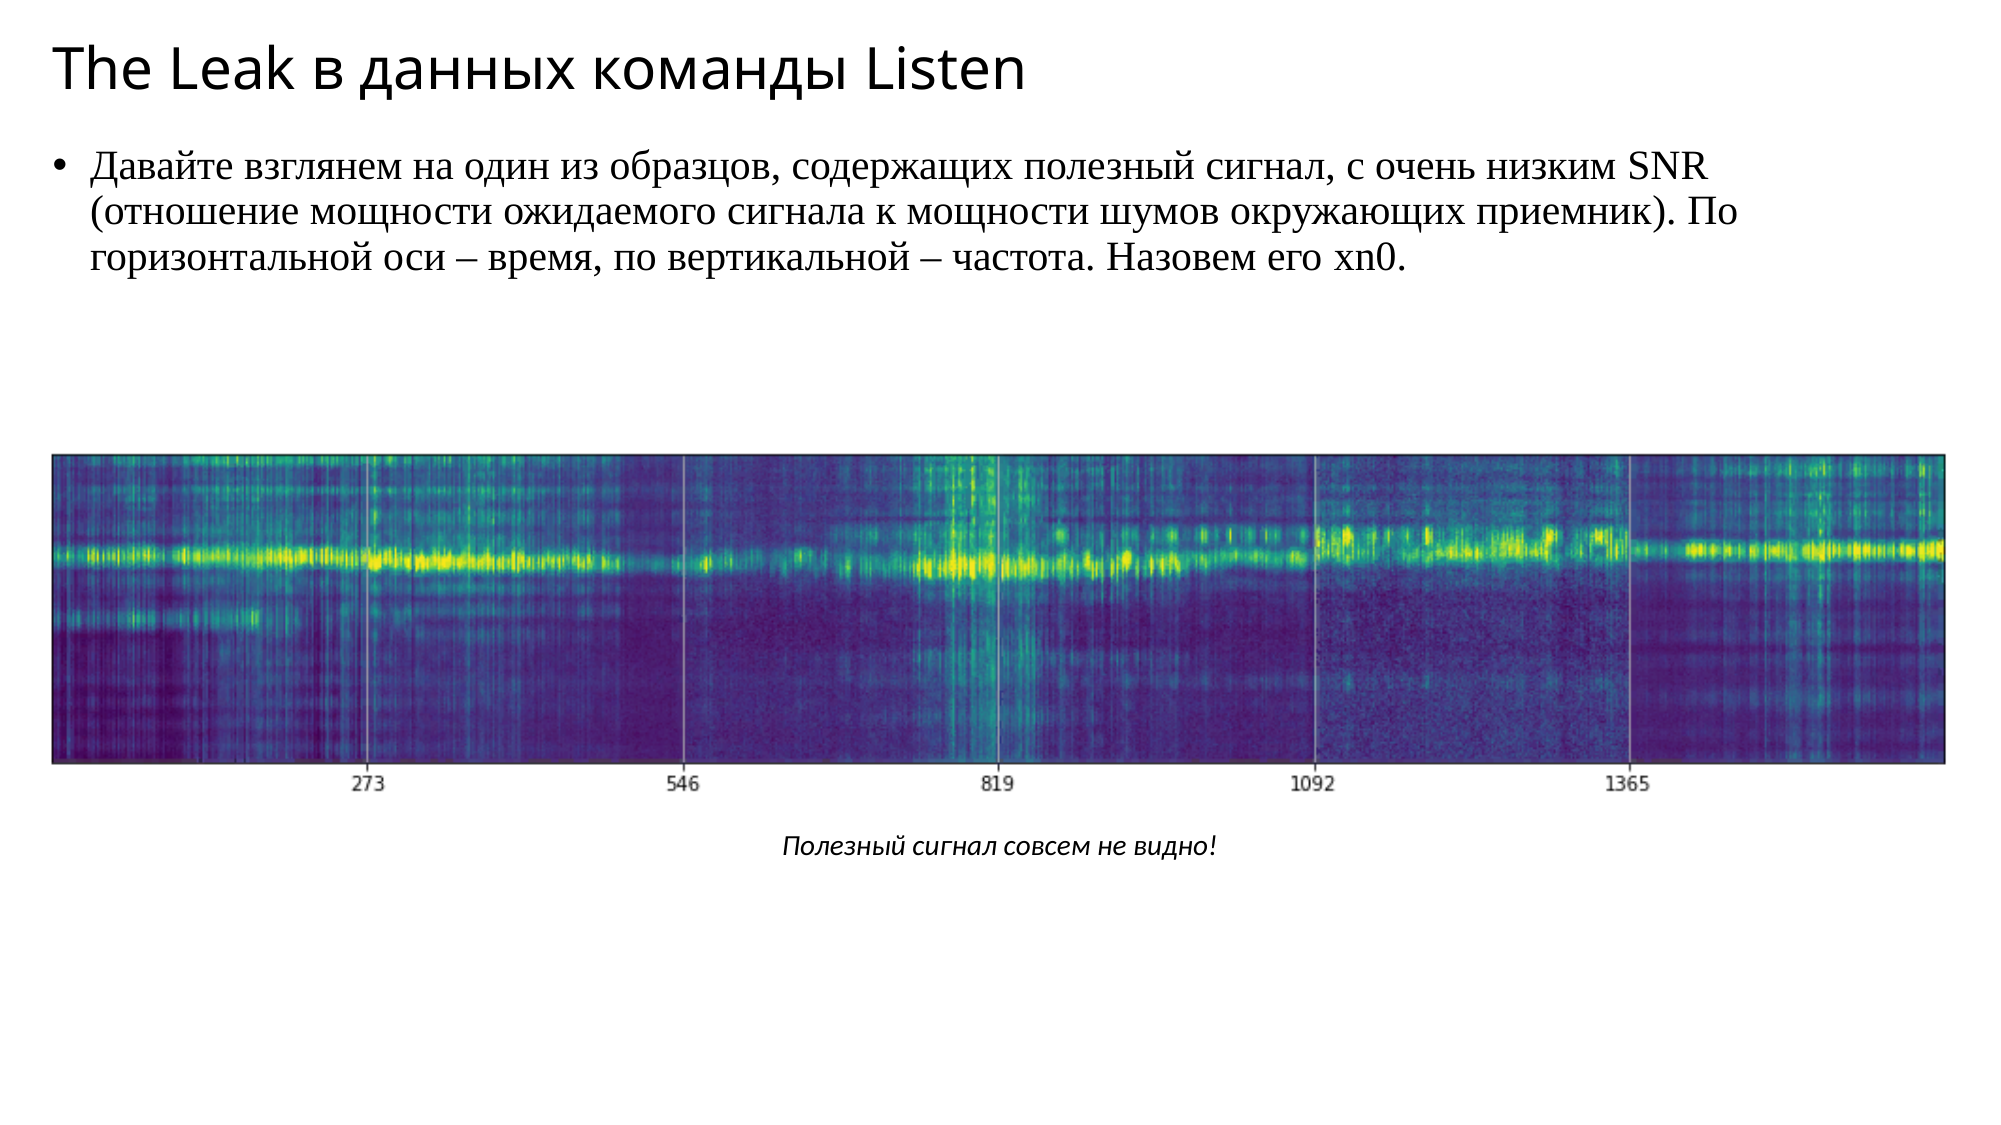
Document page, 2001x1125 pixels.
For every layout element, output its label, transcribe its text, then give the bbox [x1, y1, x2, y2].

text_box Полезный сигнал совсем не видно! [767, 818, 1233, 869]
title The Leak в данных команды Listen [37, 0, 1763, 136]
picture [37, 447, 1963, 797]
list Давайте взглянем на один из образцов, содержащих полезный сигнал, с очень низким SNR (отношение мощности ожидаемого сигнала к мощности шумов окружающих приемник). По горизонтальной оси – время, по вертикальной – частота. Назовем его xn0. [37, 136, 1763, 437]
